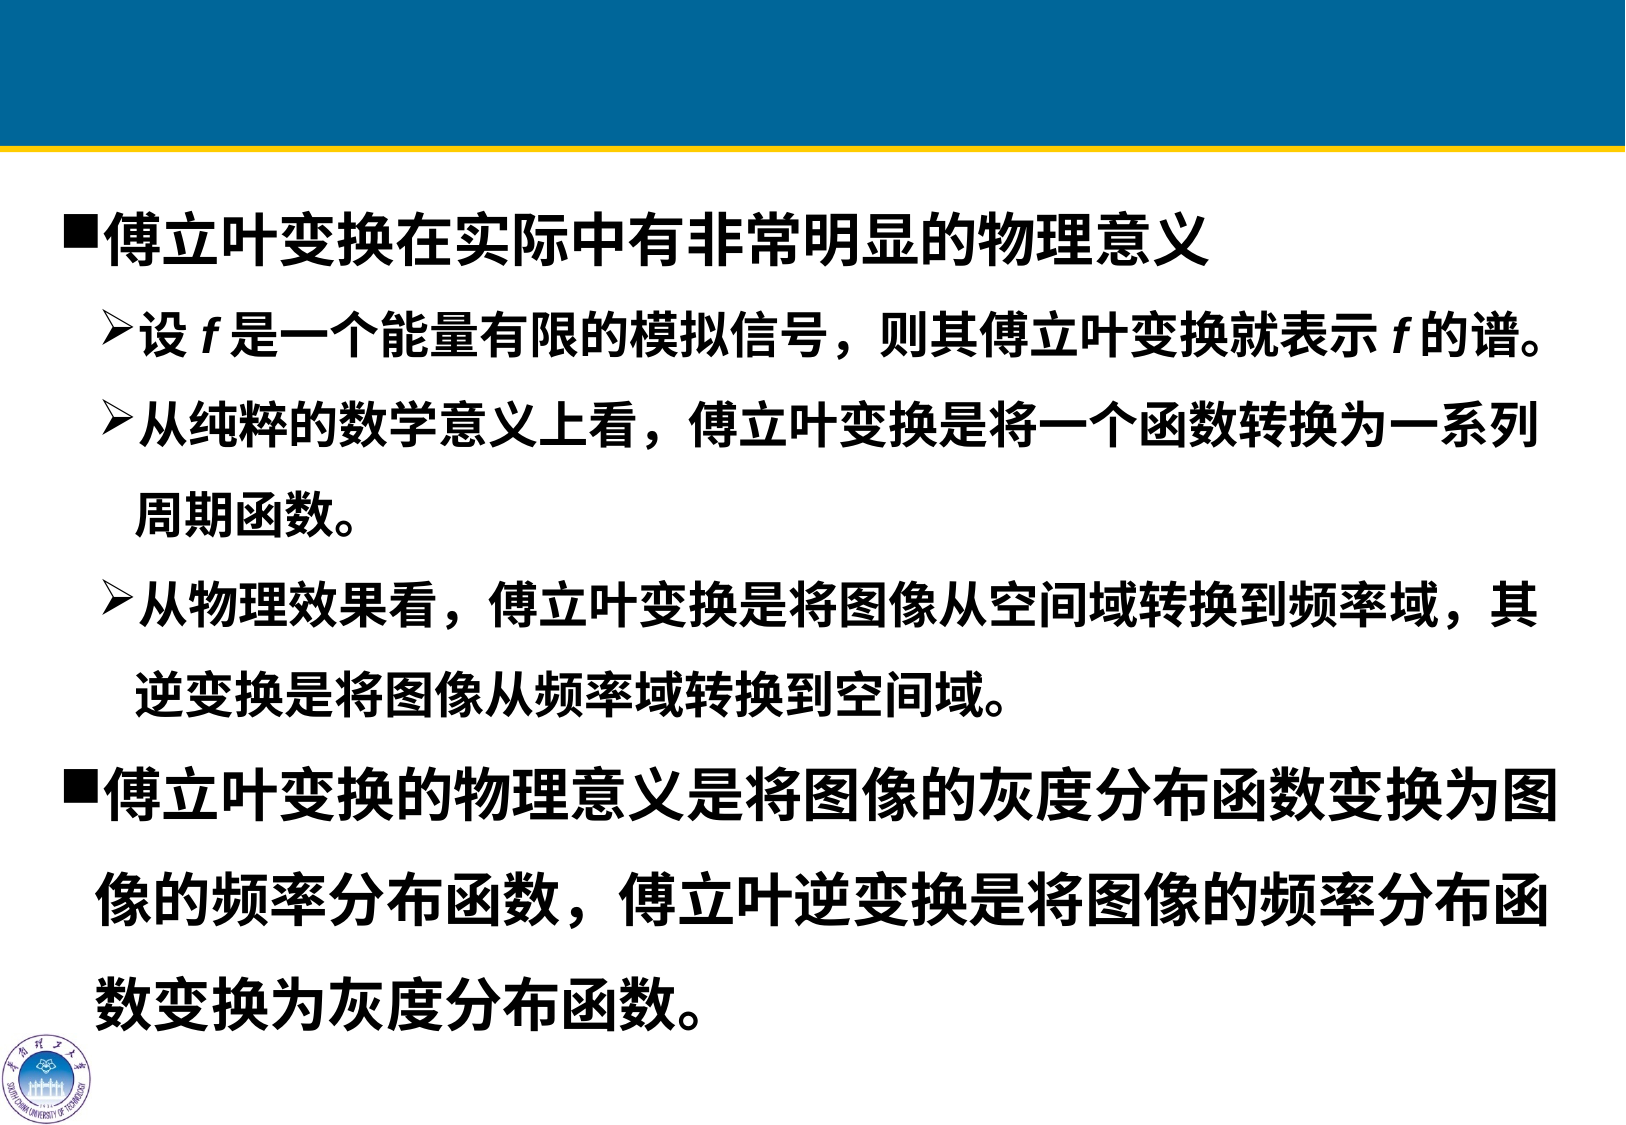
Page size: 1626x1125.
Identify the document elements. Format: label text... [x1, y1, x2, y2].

text_box 傅立叶变换在实际中有非常明显的物理意义 设f是一个能量有限的模拟信号，则其傅立叶变换就表示f的谱。 从纯粹的数学意义上看，傅立叶变换是将一个函数转换为一系列周期函数。 从物理效果看，傅立叶变换是将图像从空间域转换到频率域，其逆变换是将图像从频率域转换到空间域。 傅立叶变换的物理意义是将图像的灰度分布函数变换为图像的频率分布函数，傅立叶逆变换是将图像的频率分布函数变换为灰度分布函数。 [44, 160, 1594, 1046]
picture [0, 1033, 92, 1125]
